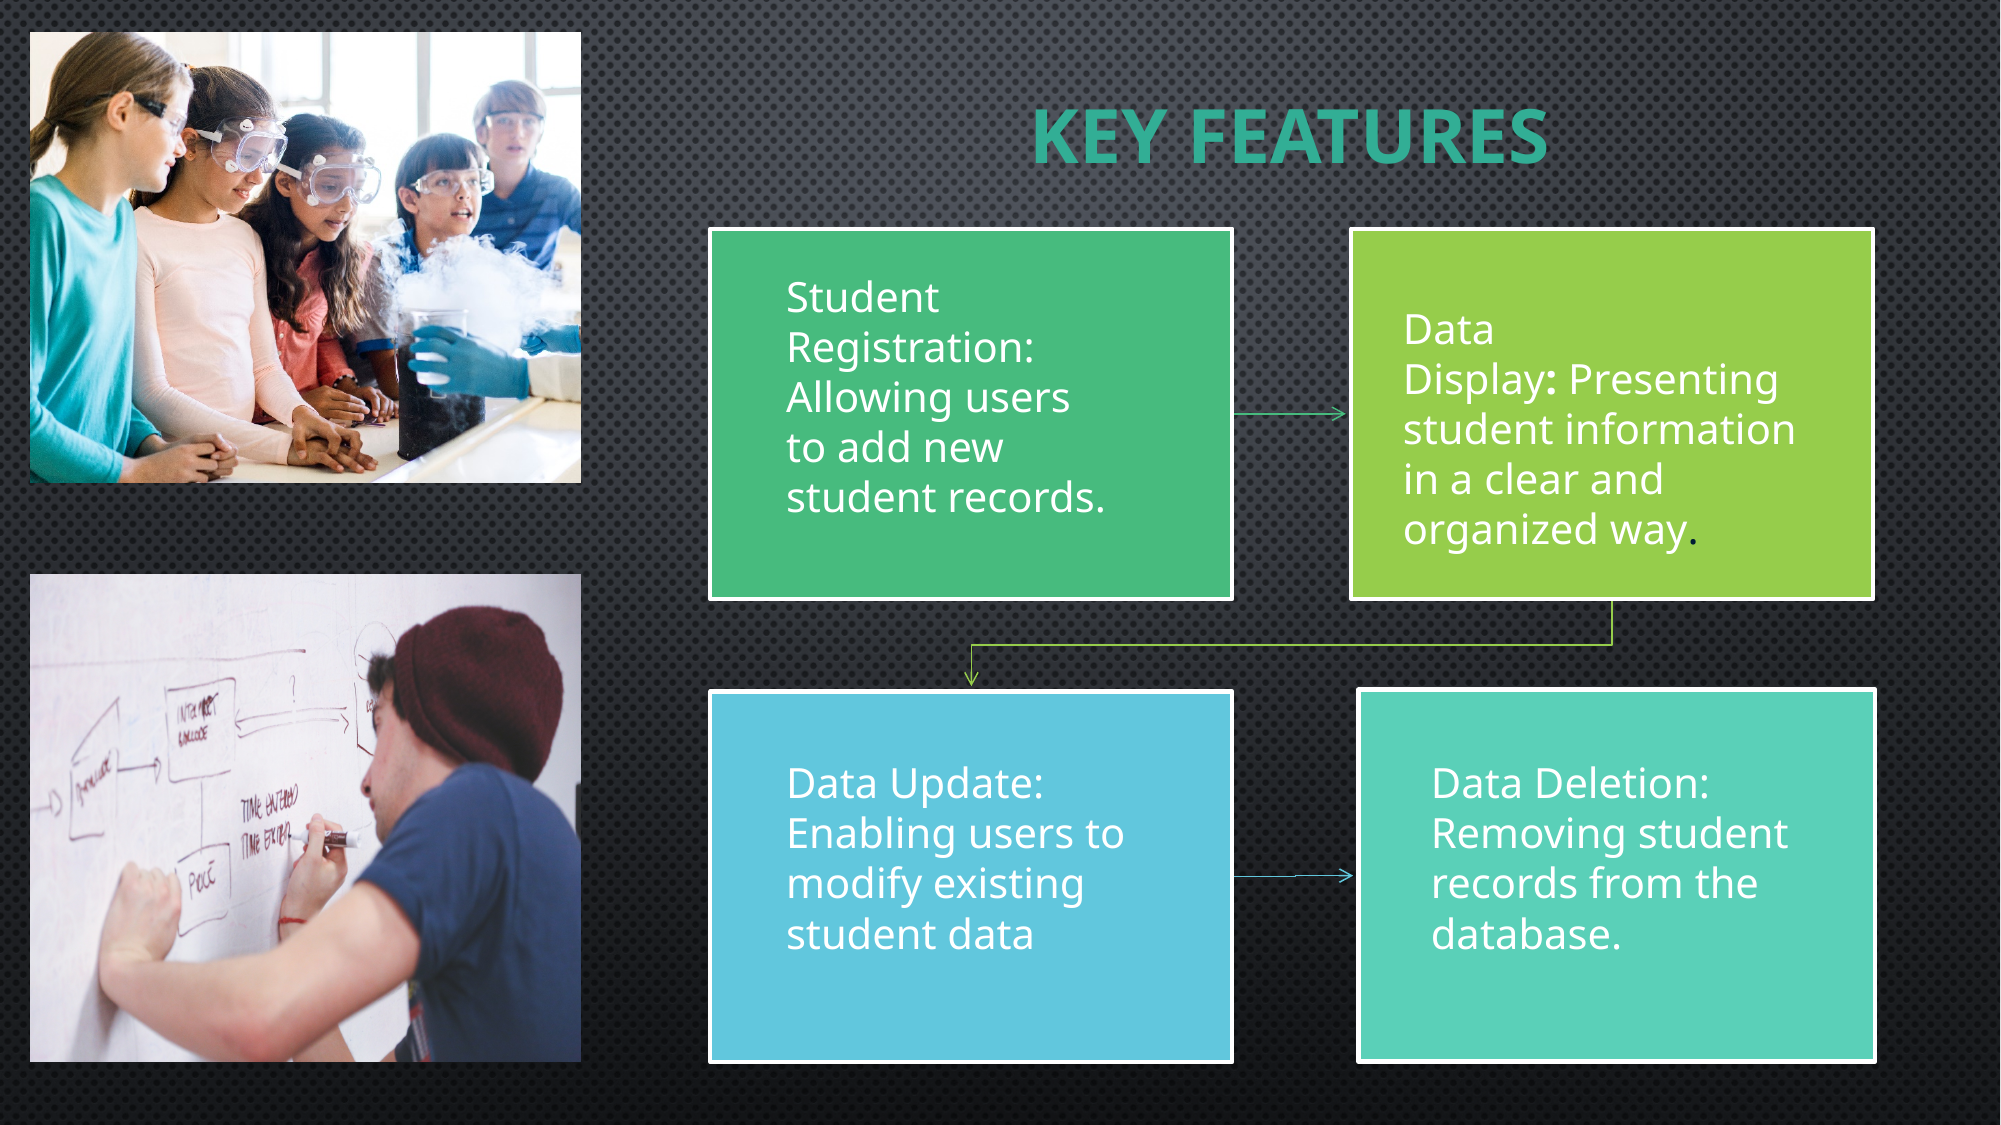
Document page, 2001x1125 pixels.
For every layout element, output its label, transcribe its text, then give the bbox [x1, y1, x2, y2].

title Key features [580, 6, 2000, 261]
picture [29, 32, 581, 483]
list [597, 199, 2000, 1063]
picture [29, 574, 581, 1063]
